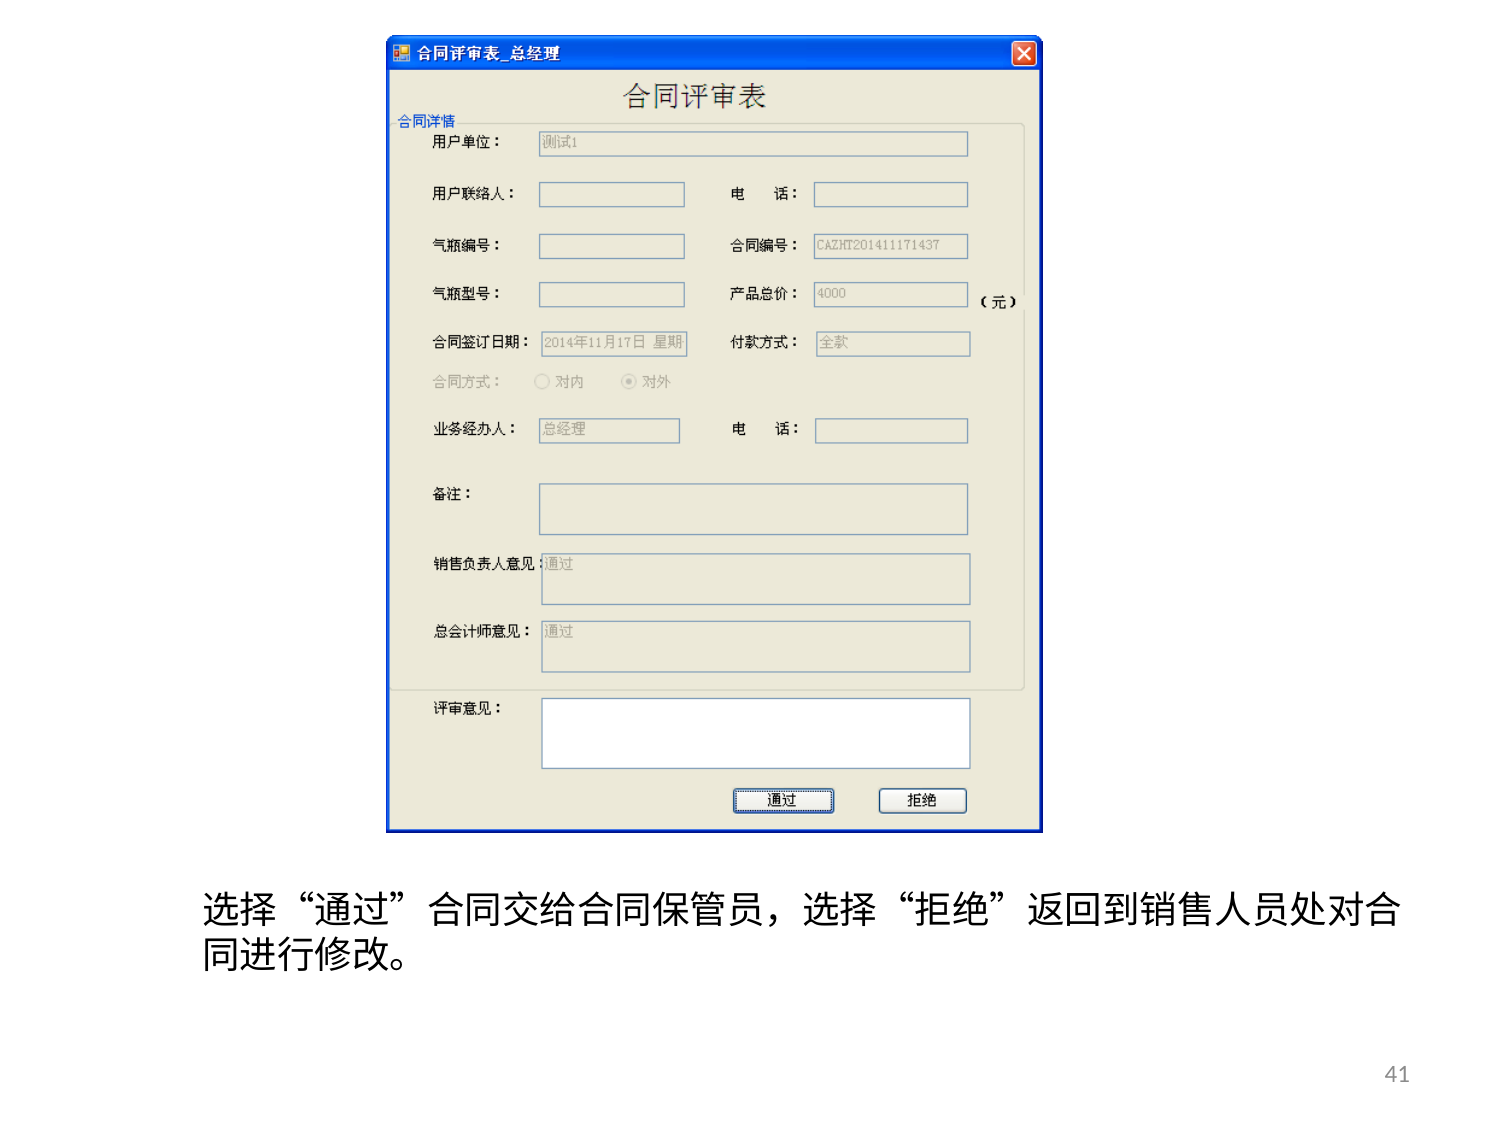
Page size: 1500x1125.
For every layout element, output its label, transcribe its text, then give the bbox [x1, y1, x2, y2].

text_box 选择“通过”合同交给合同保管员，选择“拒绝”返回到销售人员处对合同进行修改。 [187, 878, 1430, 984]
slide_number 41 [1074, 1042, 1425, 1103]
picture [386, 34, 1044, 833]
